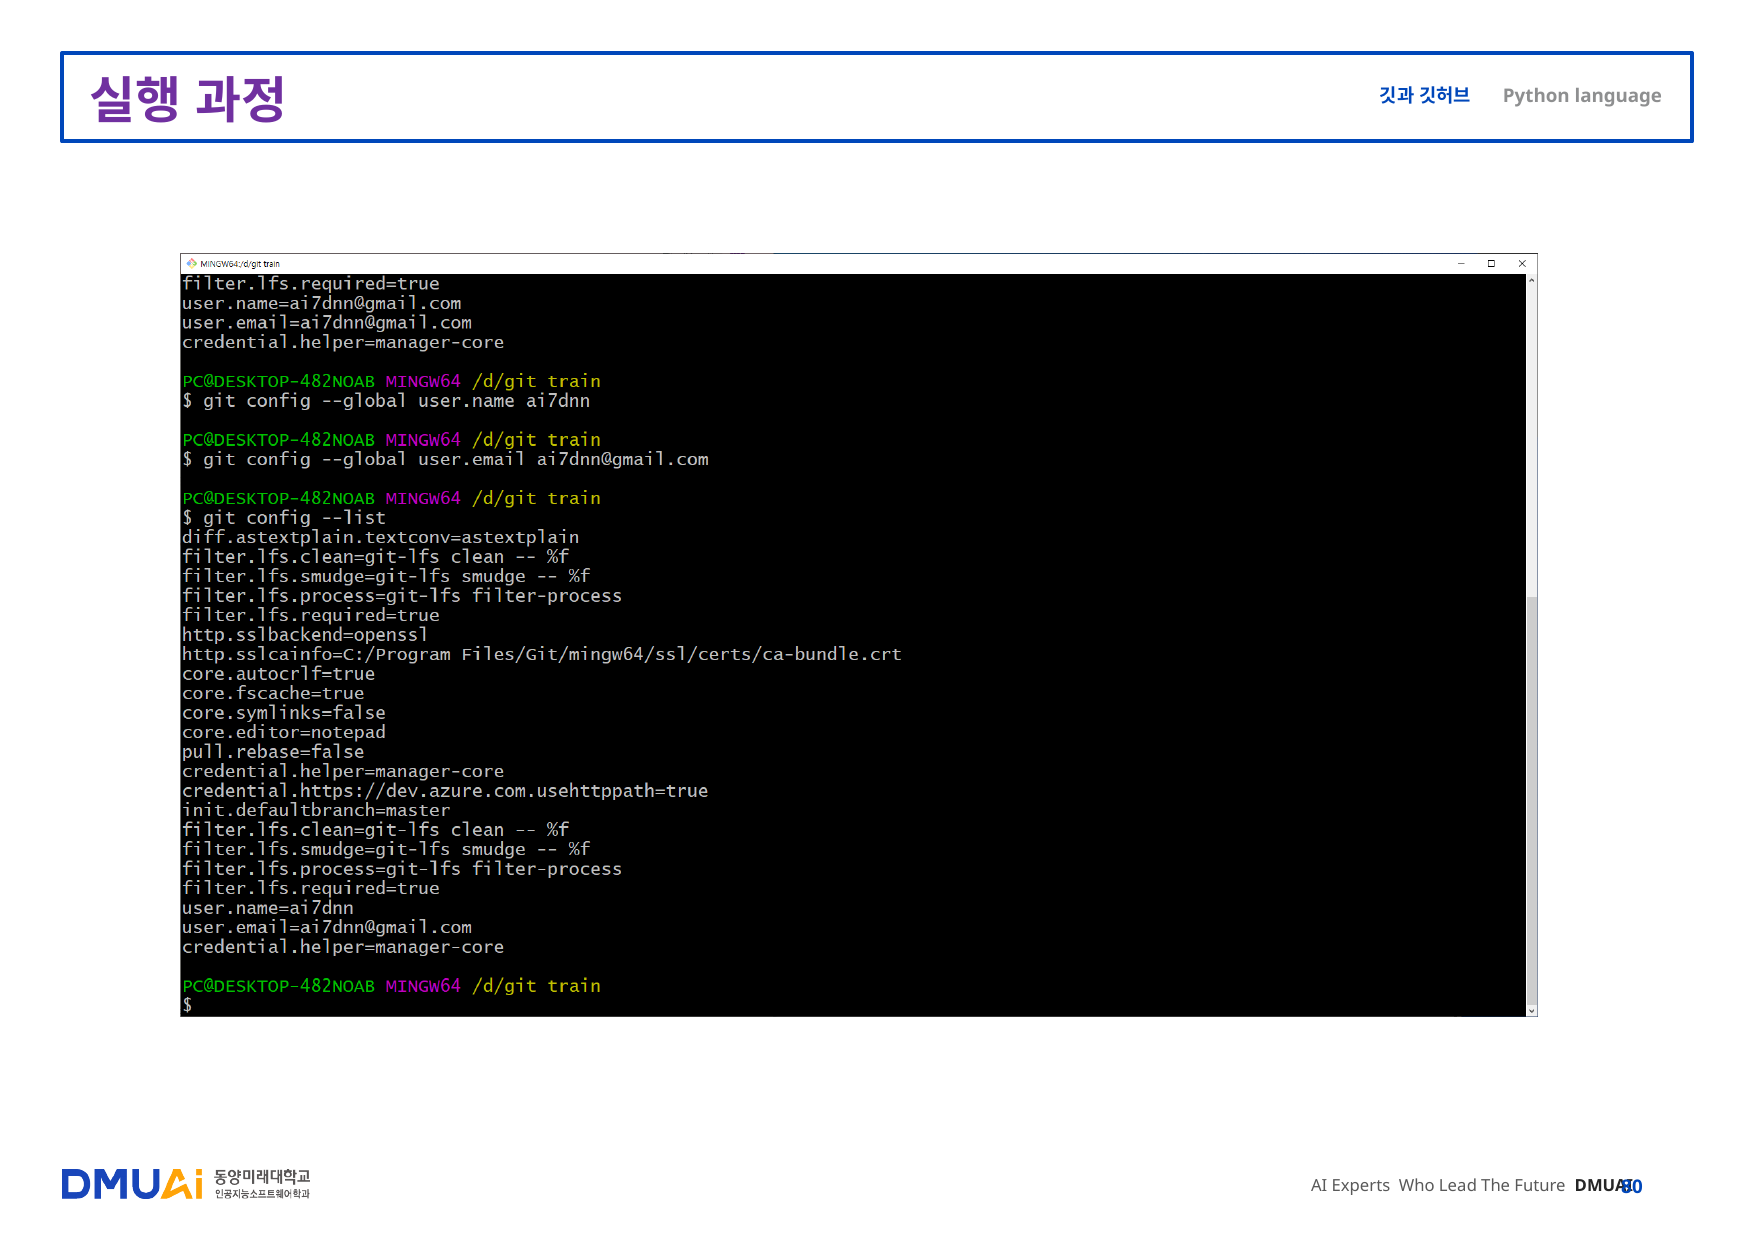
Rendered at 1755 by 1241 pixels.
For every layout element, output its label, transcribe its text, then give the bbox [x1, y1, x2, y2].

picture [62, 1169, 310, 1199]
title 실행 과정 [72, 69, 1586, 128]
picture [179, 253, 1538, 1018]
